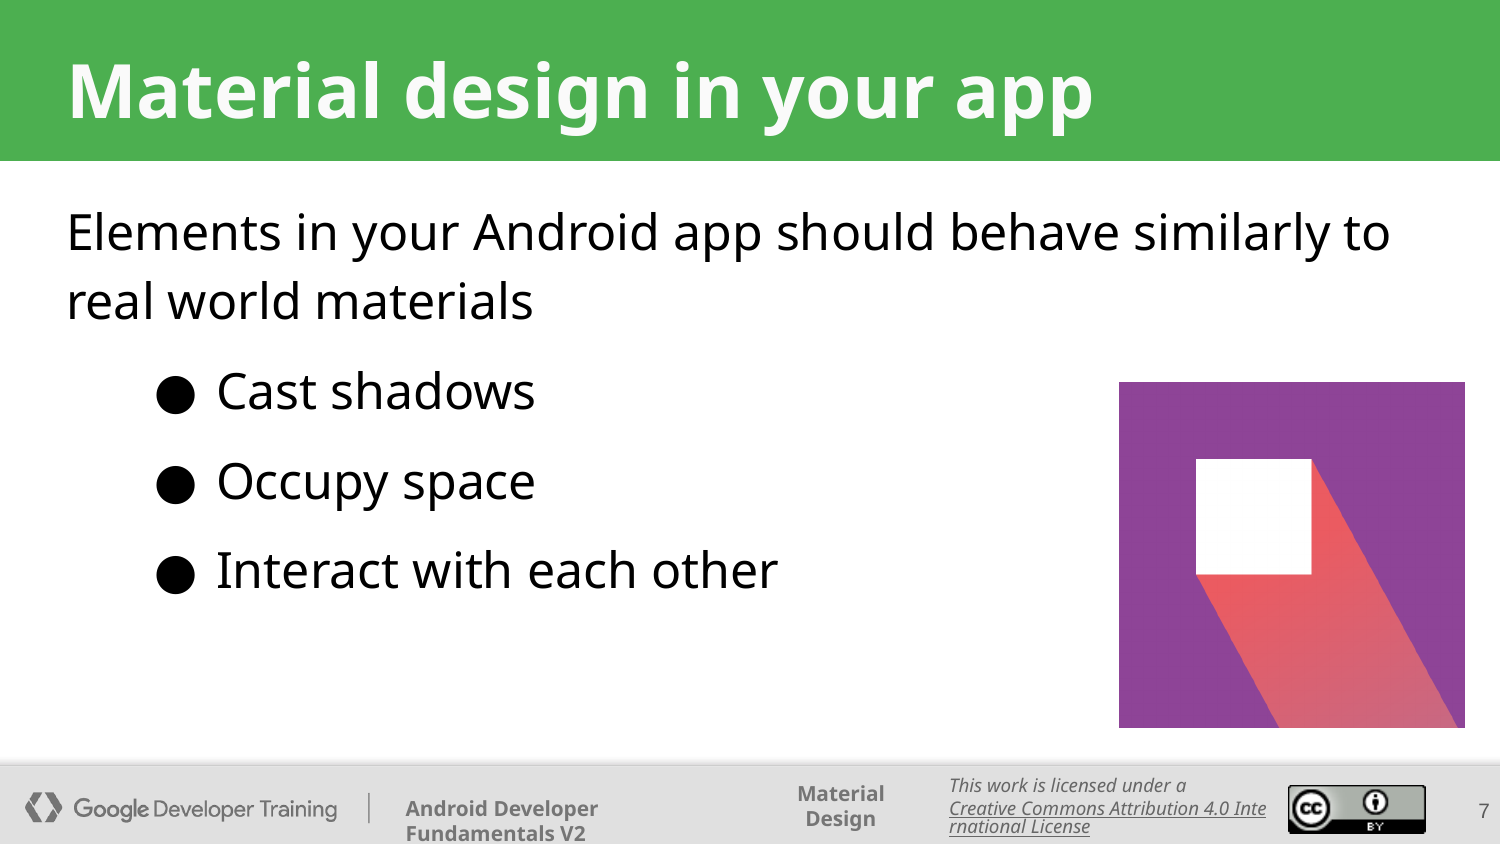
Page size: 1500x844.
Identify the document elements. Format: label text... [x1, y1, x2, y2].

title Material design in your app [51, 28, 1449, 122]
slide_number ‹#› [1414, 777, 1500, 842]
picture [0, 161, 1500, 844]
list Elements in your Android app should behave similarly to real world materials Cast shadows Occupy space Interact with each other [51, 176, 1449, 737]
